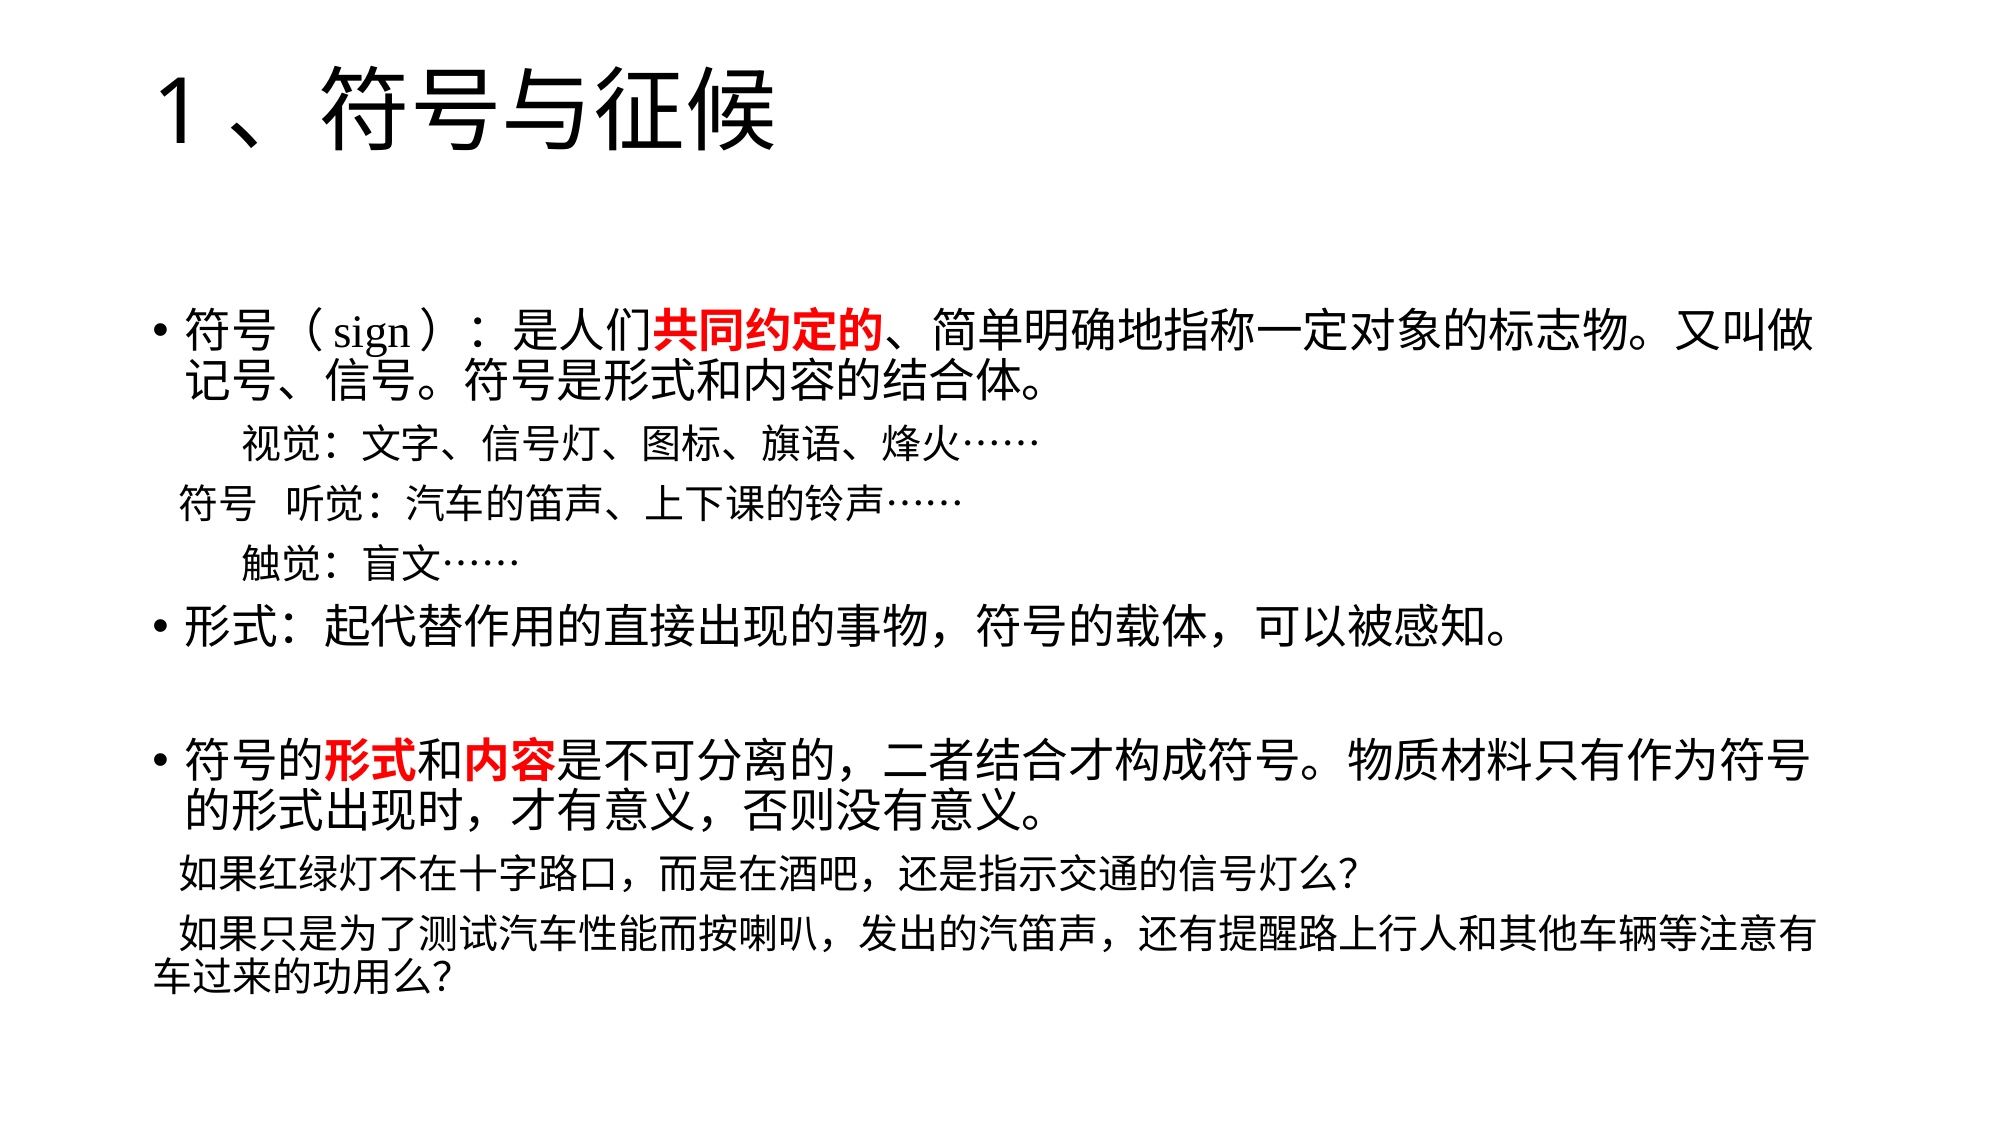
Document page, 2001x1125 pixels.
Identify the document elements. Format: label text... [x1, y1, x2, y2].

list 符号（sign）：是人们共同约定的、简单明确地指称一定对象的标志物。又叫做记号、信号。符号是形式和内容的结合体。 视觉：文字、信号灯、图标、旗语、烽火…… 符号 听觉：汽车的笛声、上下课的铃声…… 触觉：盲文…… 形式：起代替作用的直接出现的事物，符号的载体，可以被感知。 符号的形式和内容是不可分离的，二者结合才构成符号。物质材料只有作为符号的形式出现时，才有意义，否则没有意义。 如果红绿灯不在十字路口，而是在酒吧，还是指示交通的信号灯么？ 如果只是为了测试汽车性能而按喇叭，发出的汽笛声，还有提醒路上行人和其他车辆等注意有车过来的功用么？ [137, 299, 1863, 1014]
title 1、符号与征候 [137, 59, 1863, 278]
